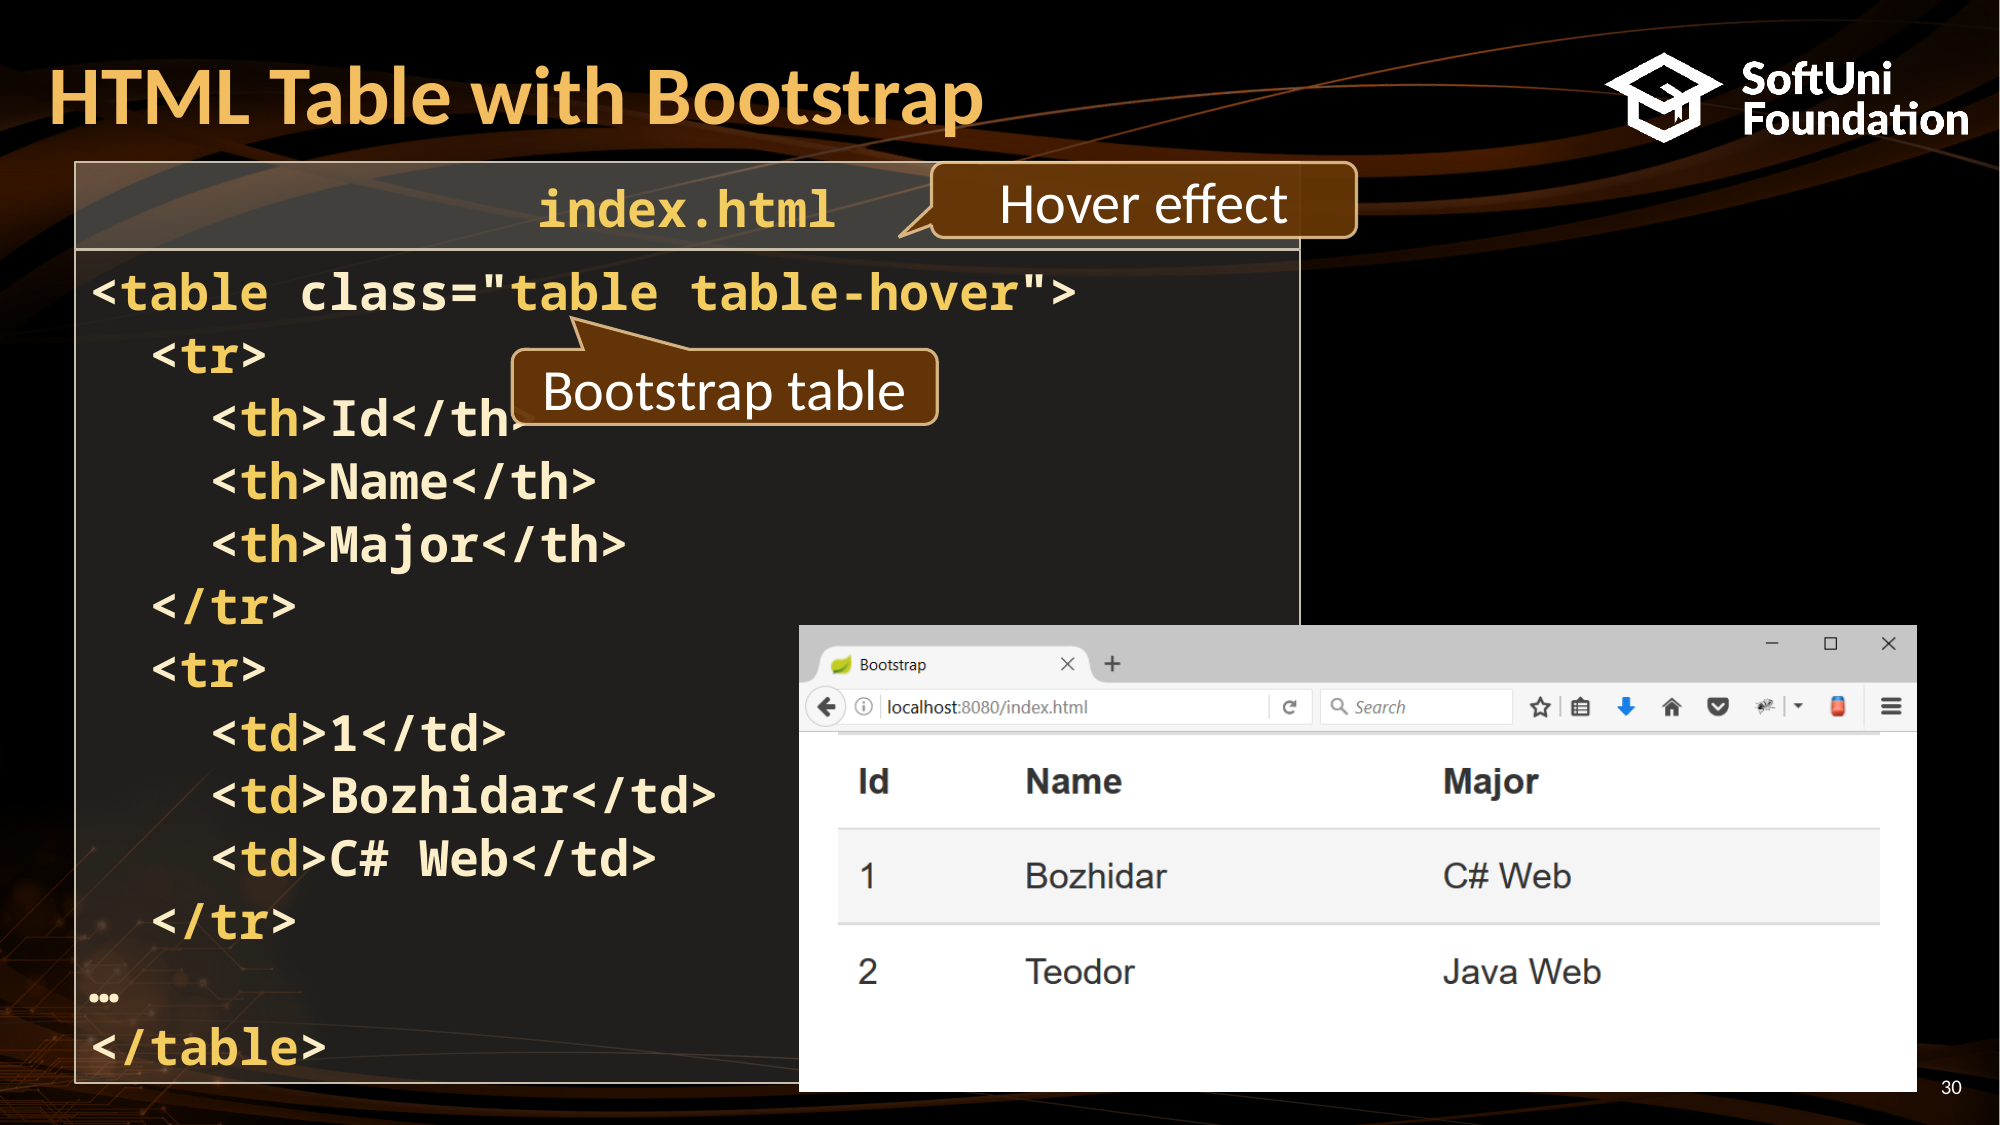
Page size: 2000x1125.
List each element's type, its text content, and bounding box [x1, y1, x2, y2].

text_box <table class="table table-hover"> <tr> <th>Id</th> <th>Name</th> <th>Major</th> </tr> <tr> <td>1</td> <td>Bozhidar</td> <td>C# Web</td> </tr> … </table> [74, 249, 1300, 1084]
text_box Bootstrap table [511, 316, 939, 426]
text_box index.html [74, 162, 1300, 249]
title HTML Table with Bootstrap [30, 6, 1602, 189]
slide_number 30 [1897, 1070, 1968, 1103]
picture [0, 0, 2000, 1125]
text_box Hover effect [898, 161, 1358, 239]
